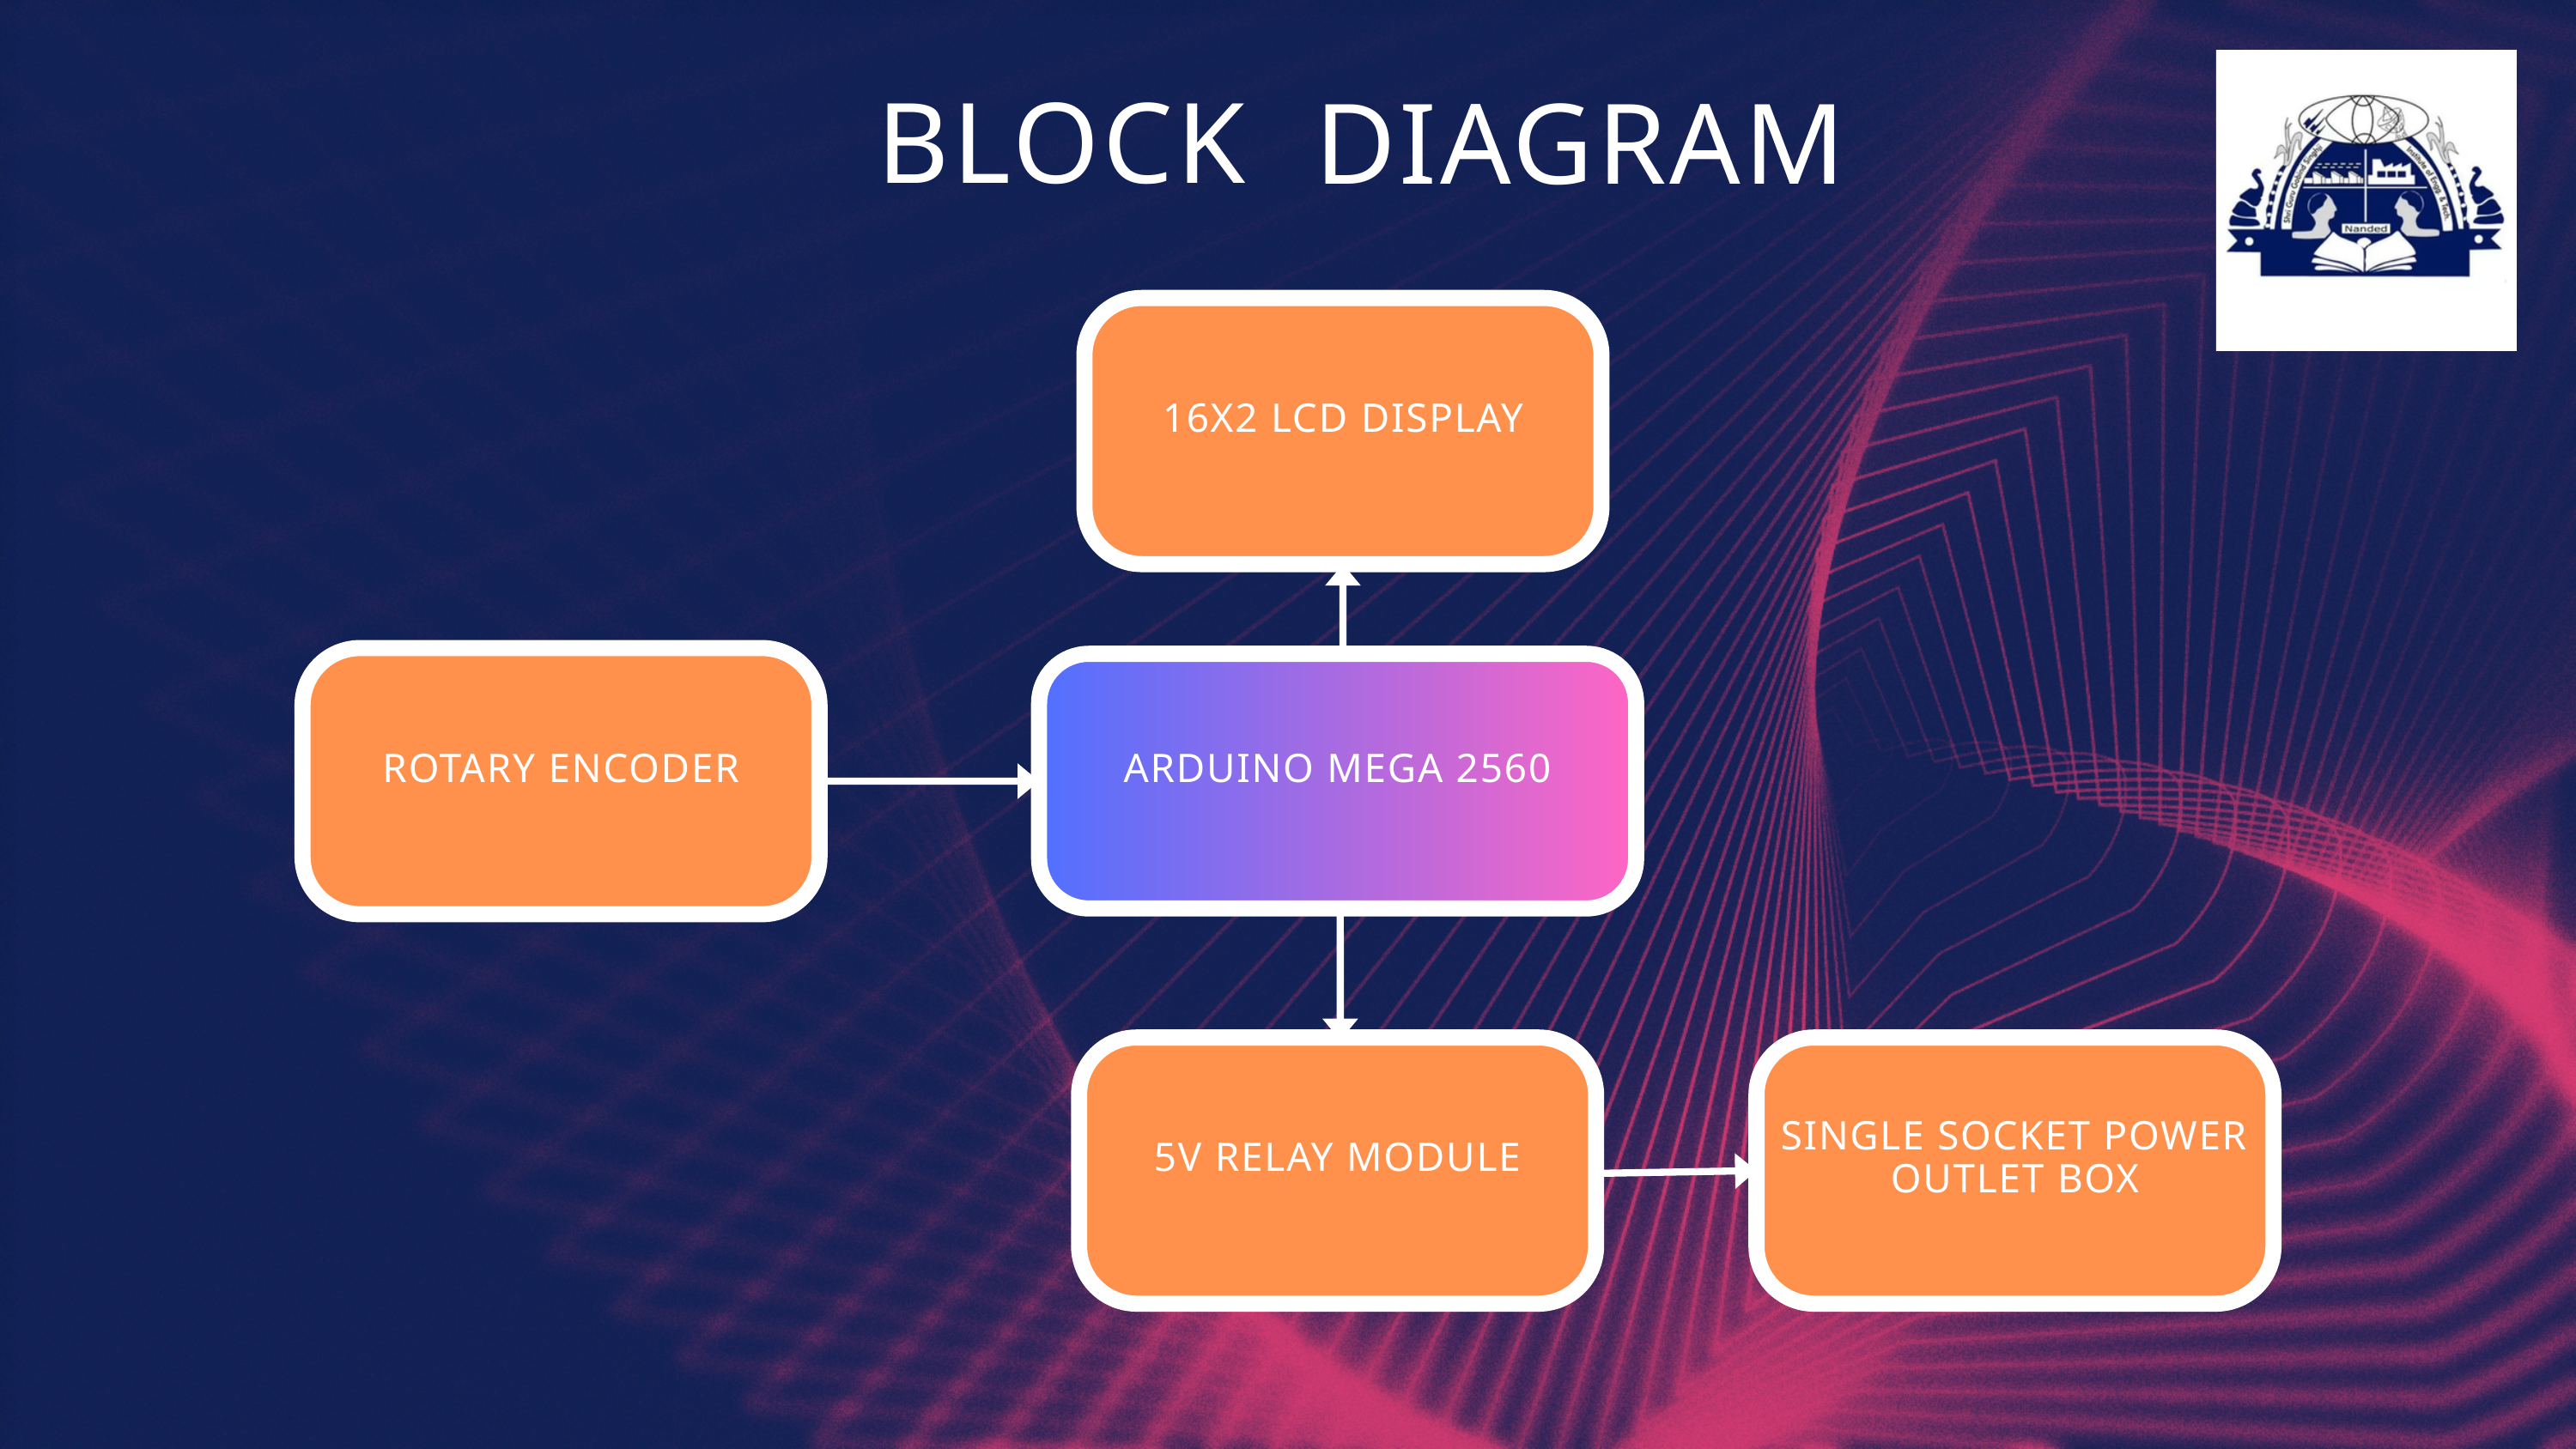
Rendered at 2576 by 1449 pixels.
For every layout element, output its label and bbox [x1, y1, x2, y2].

text_box [0, 0, 2576, 1449]
text_box [301, 297, 2274, 1304]
text_box [2215, 50, 2517, 352]
text_box [729, 77, 1847, 212]
